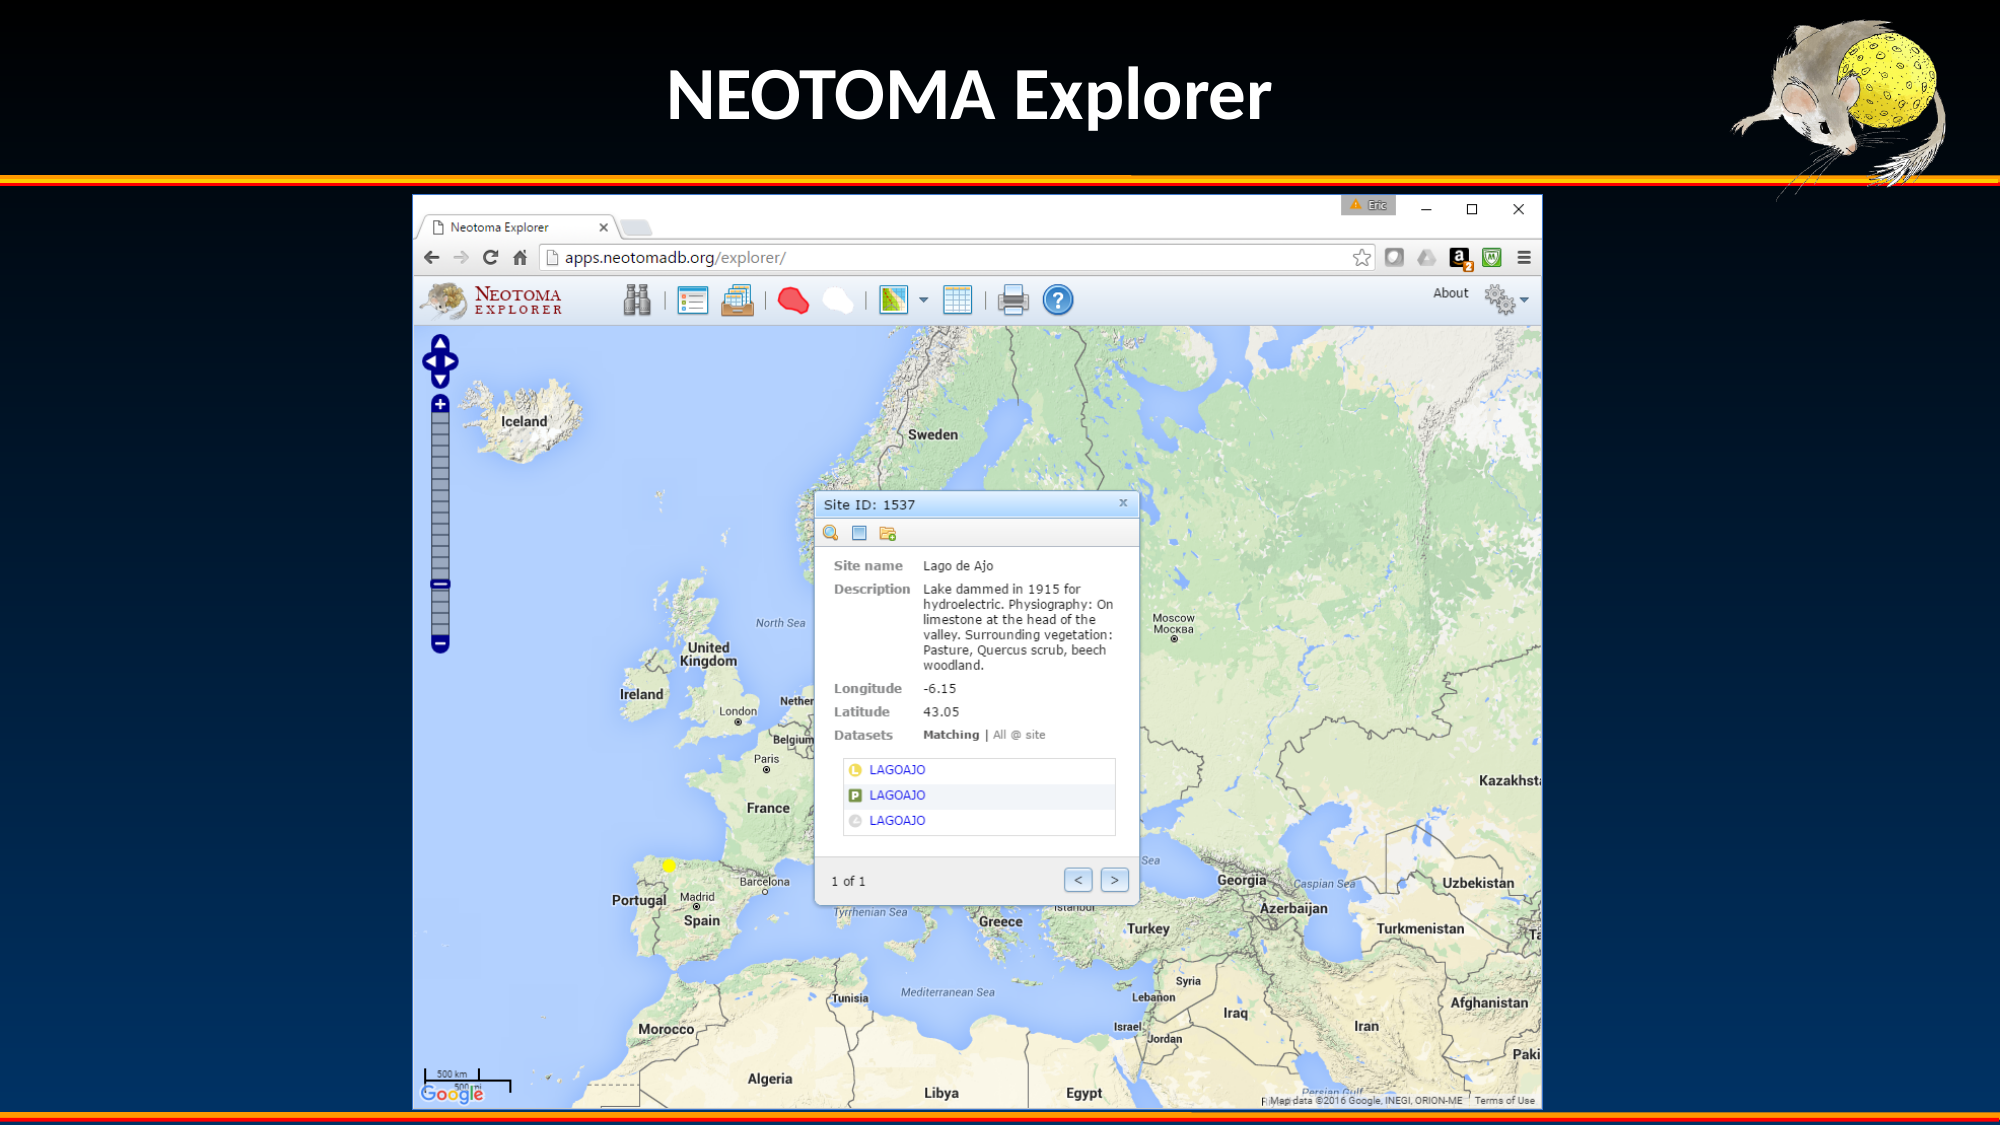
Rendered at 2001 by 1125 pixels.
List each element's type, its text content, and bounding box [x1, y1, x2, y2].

picture [1698, 0, 2000, 224]
text_box NEOTOMA Explorer [651, 37, 1289, 142]
picture [412, 194, 1543, 1111]
